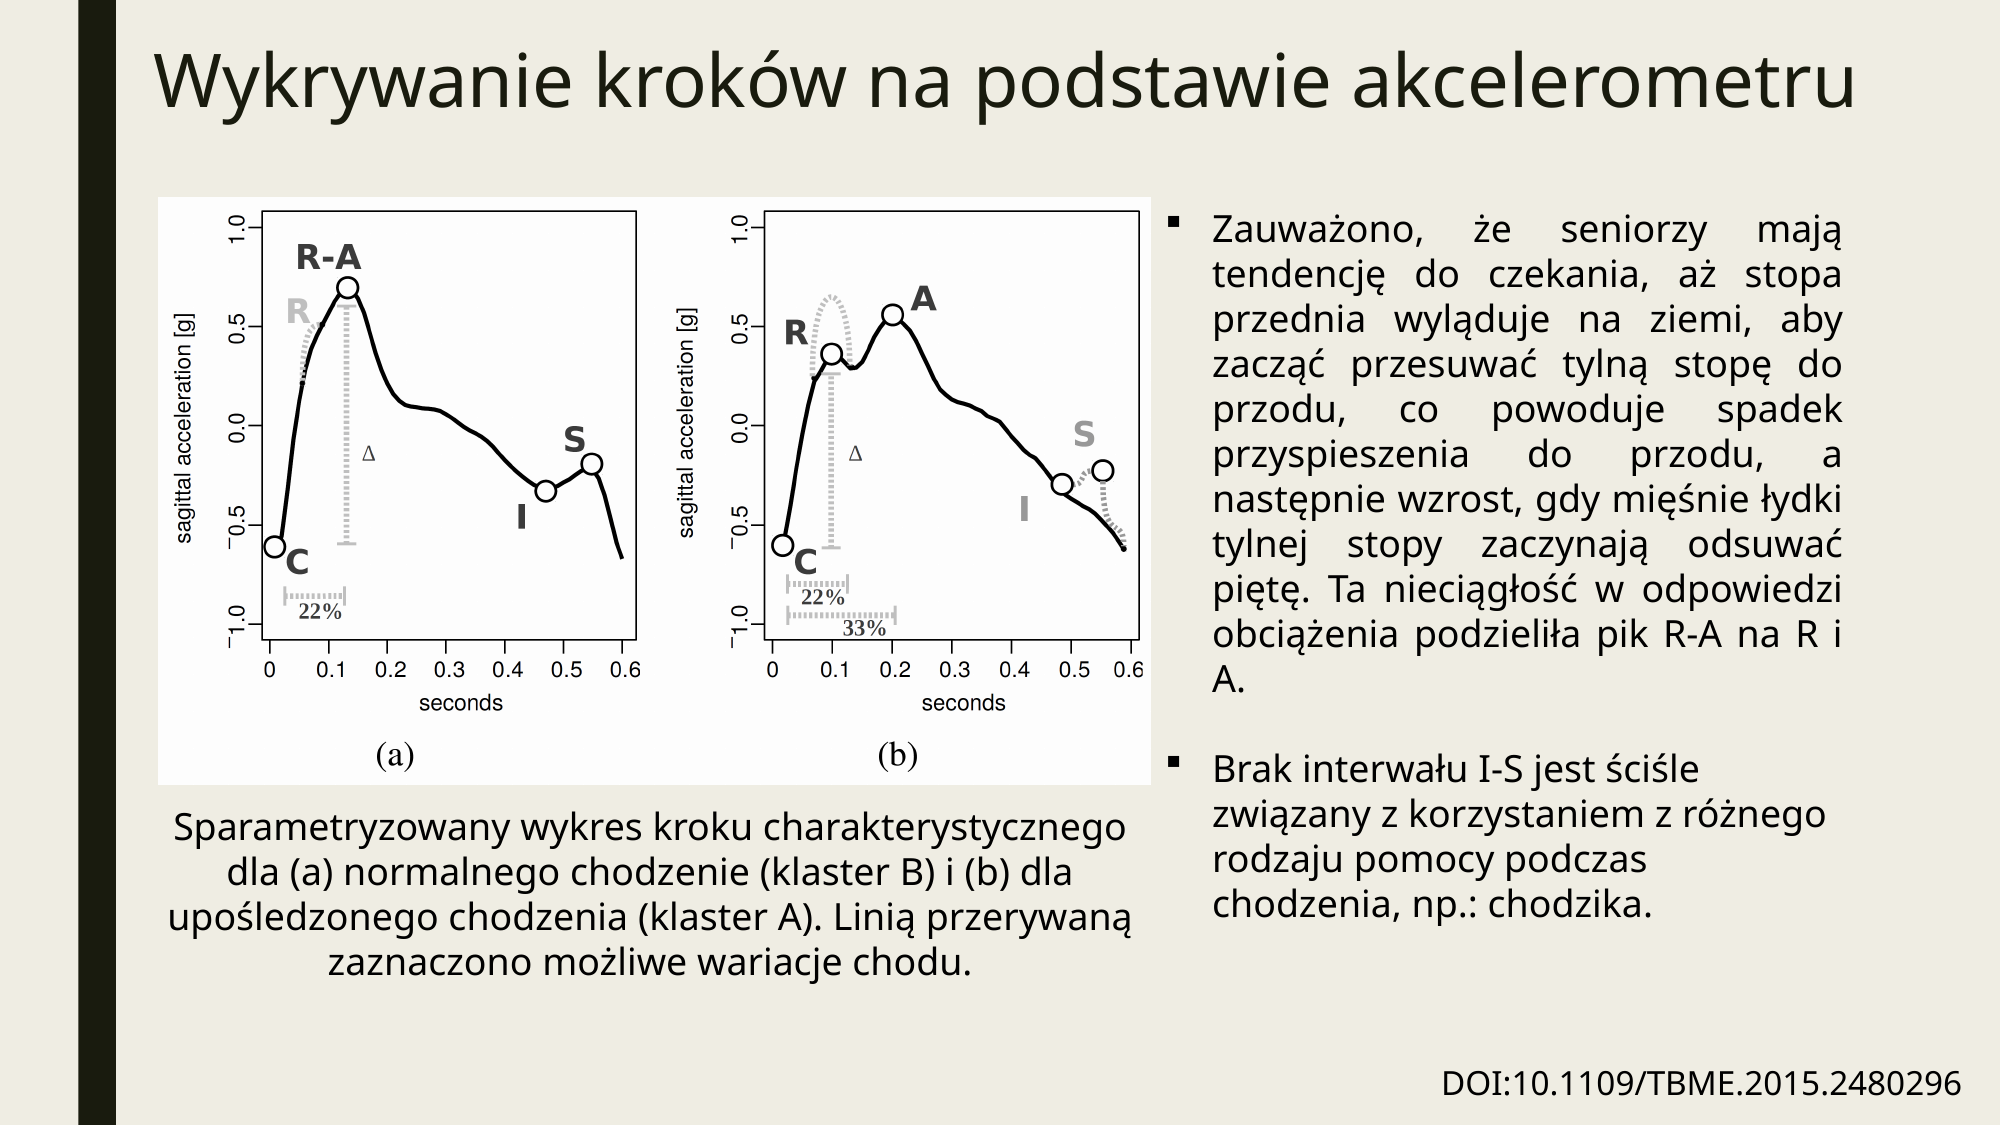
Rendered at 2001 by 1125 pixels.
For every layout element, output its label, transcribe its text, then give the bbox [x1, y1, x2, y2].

title Wykrywanie kroków na podstawie akcelerometru [138, 36, 1927, 149]
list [157, 197, 1151, 785]
text_box Sparametryzowany wykres kroku charakterystycznego dla (a) normalnego chodzenie (klaster B) i (b) dla upośledzonego chodzenia (klaster A). Linią przerywaną zaznaczono możliwe wariacje chodu. [150, 795, 1150, 991]
text_box DOI:10.1109/TBME.2015.2480296 [1426, 1054, 1978, 1110]
text_box Zauważono, że seniorzy mają tendencję do czekania, aż stopa przednia wyląduje na ziemi, aby zacząć przesuwać tylną stopę do przodu, co powoduje spadek przyspieszenia do przodu, a następnie wzrost, gdy mięśnie łydki tylnej stopy zaczynają odsuwać piętę. Ta nieciągłość w odpowiedzi obciążenia podzieliła pik R-A na R i A. Brak interwału I-S jest ściśle związany z korzystaniem z różnego rodzaju pomocy podczas chodzenia, np.: chodzika. [1150, 197, 1859, 1022]
